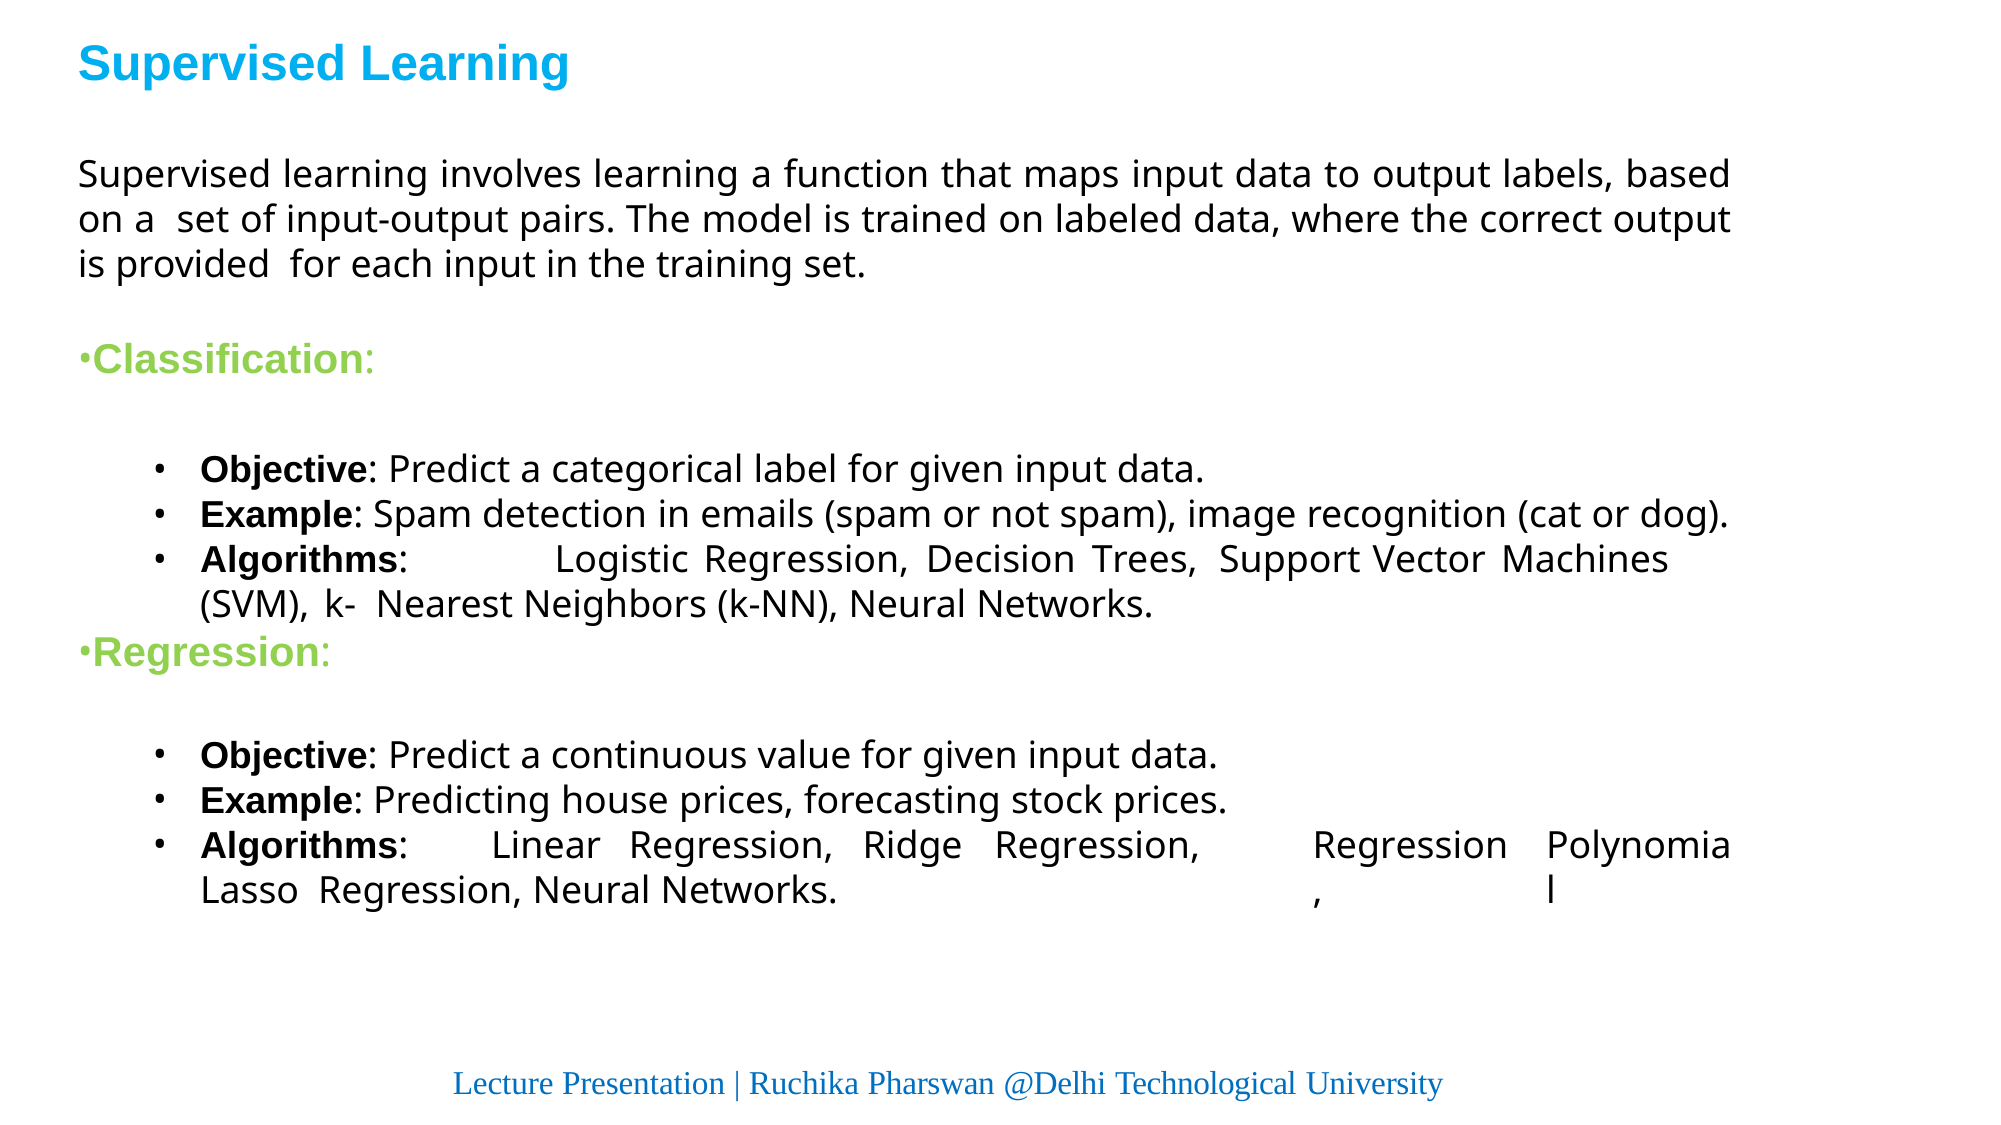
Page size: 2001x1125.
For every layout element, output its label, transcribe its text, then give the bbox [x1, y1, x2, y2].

text_box Regression, [1310, 818, 1515, 911]
title Supervised Learning [75, 28, 575, 148]
text_box Objective: Predict a continuous value for given input data. Example: Predicting house prices, forecasting stock prices. Algorithms: Linear Regression, Ridge Regression, Lasso Regression, Neural Networks. [150, 728, 1282, 911]
footer Lecture Presentation | Ruchika Pharswan @Delhi Technological University [450, 1062, 1450, 1125]
text_box Supervised learning involves learning a function that maps input data to output labels, based on a set of input-output pairs. The model is trained on labeled data, where the correct output is provided for each input in the training set. Classification: Objective: Predict a categorical label for given input data. Example: Spam detection in emails (spam or not spam), image recognition (cat or dog). Algorithms: Logistic Regression, Decision Trees, Support Vector Machines (SVM), k- Nearest Neighbors (k-NN), Neural Networks. Regression: [75, 148, 1732, 675]
text_box Polynomial [1544, 818, 1732, 911]
